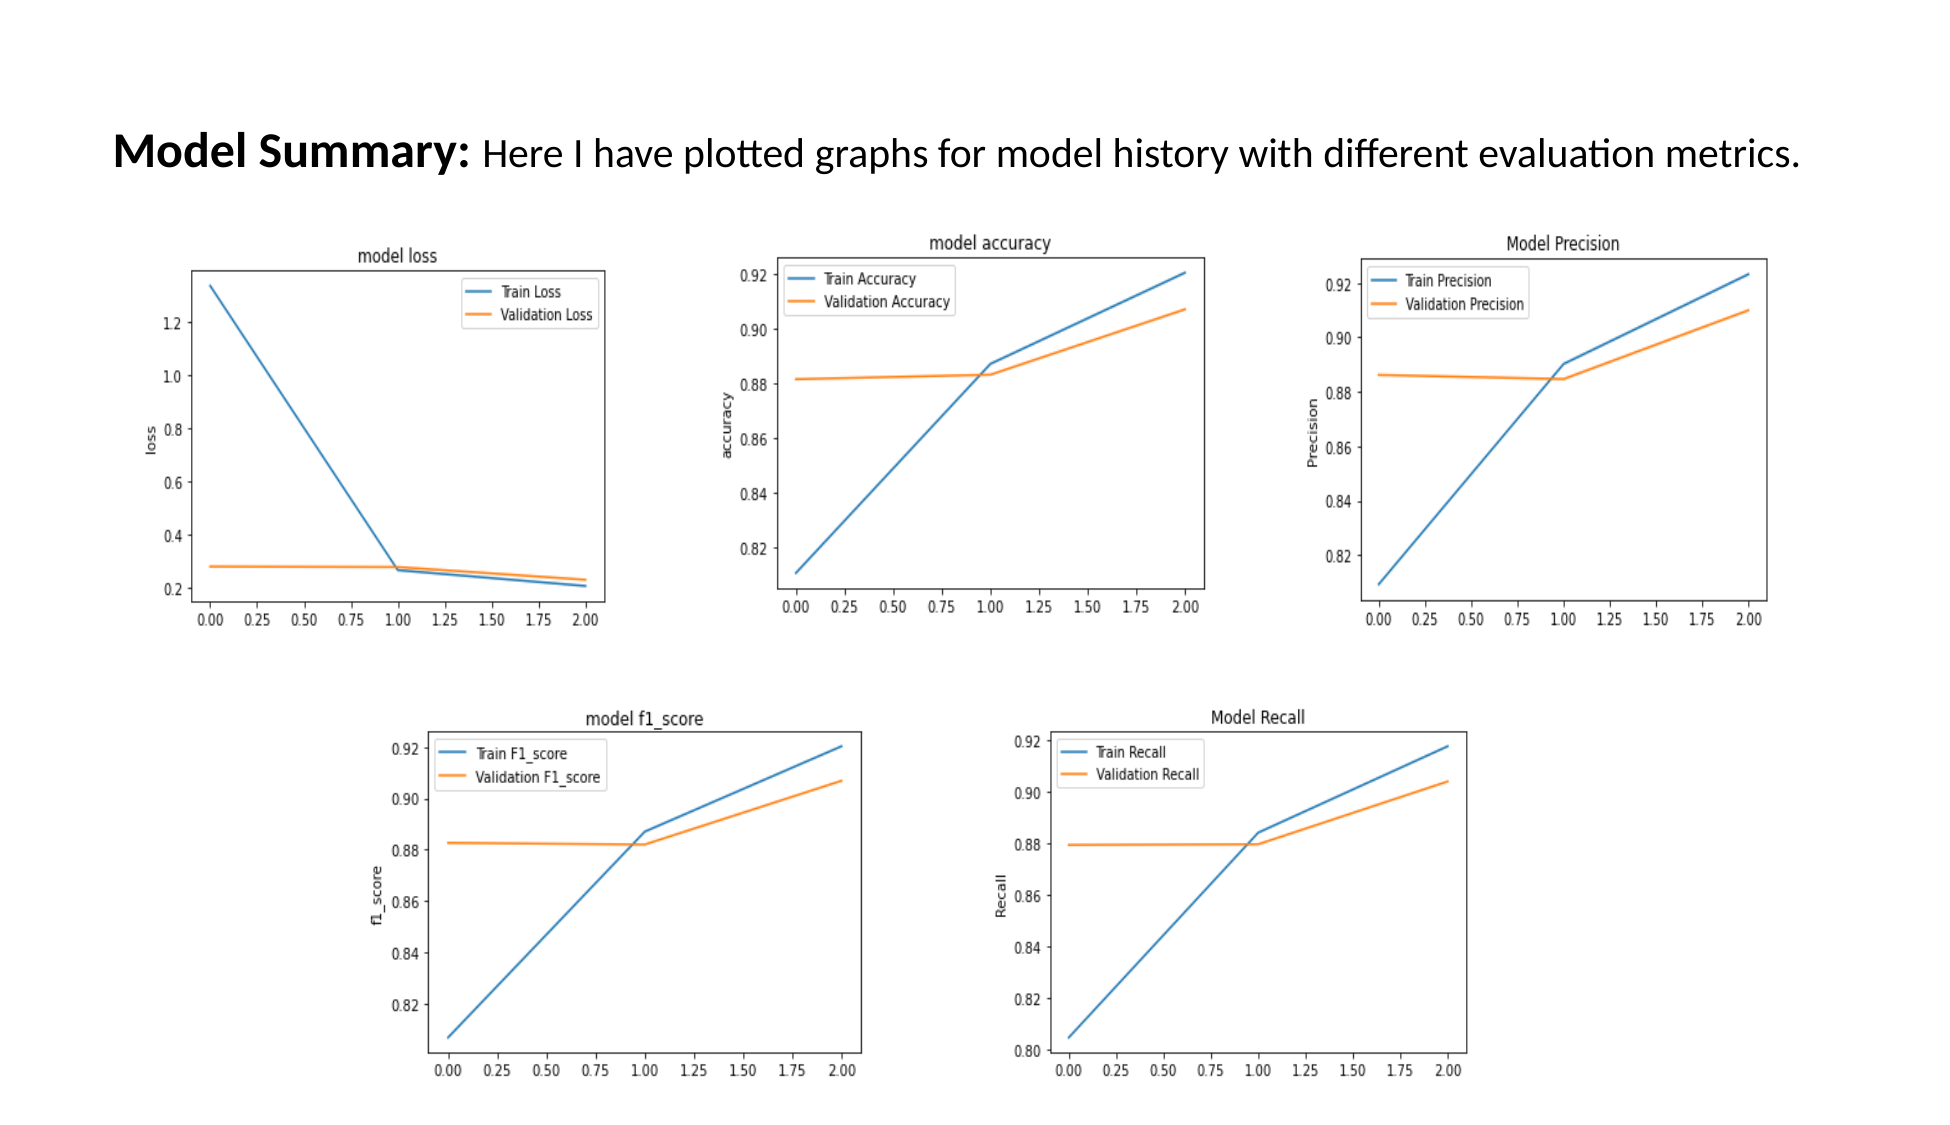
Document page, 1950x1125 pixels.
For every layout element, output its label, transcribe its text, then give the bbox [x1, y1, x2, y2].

picture [1299, 224, 1776, 638]
title Model Summary: Here I have plotted graphs for model history with different evaluation metrics. [97, 44, 1838, 236]
picture [362, 699, 870, 1088]
picture [137, 237, 613, 638]
picture [712, 224, 1213, 626]
picture [987, 699, 1476, 1088]
